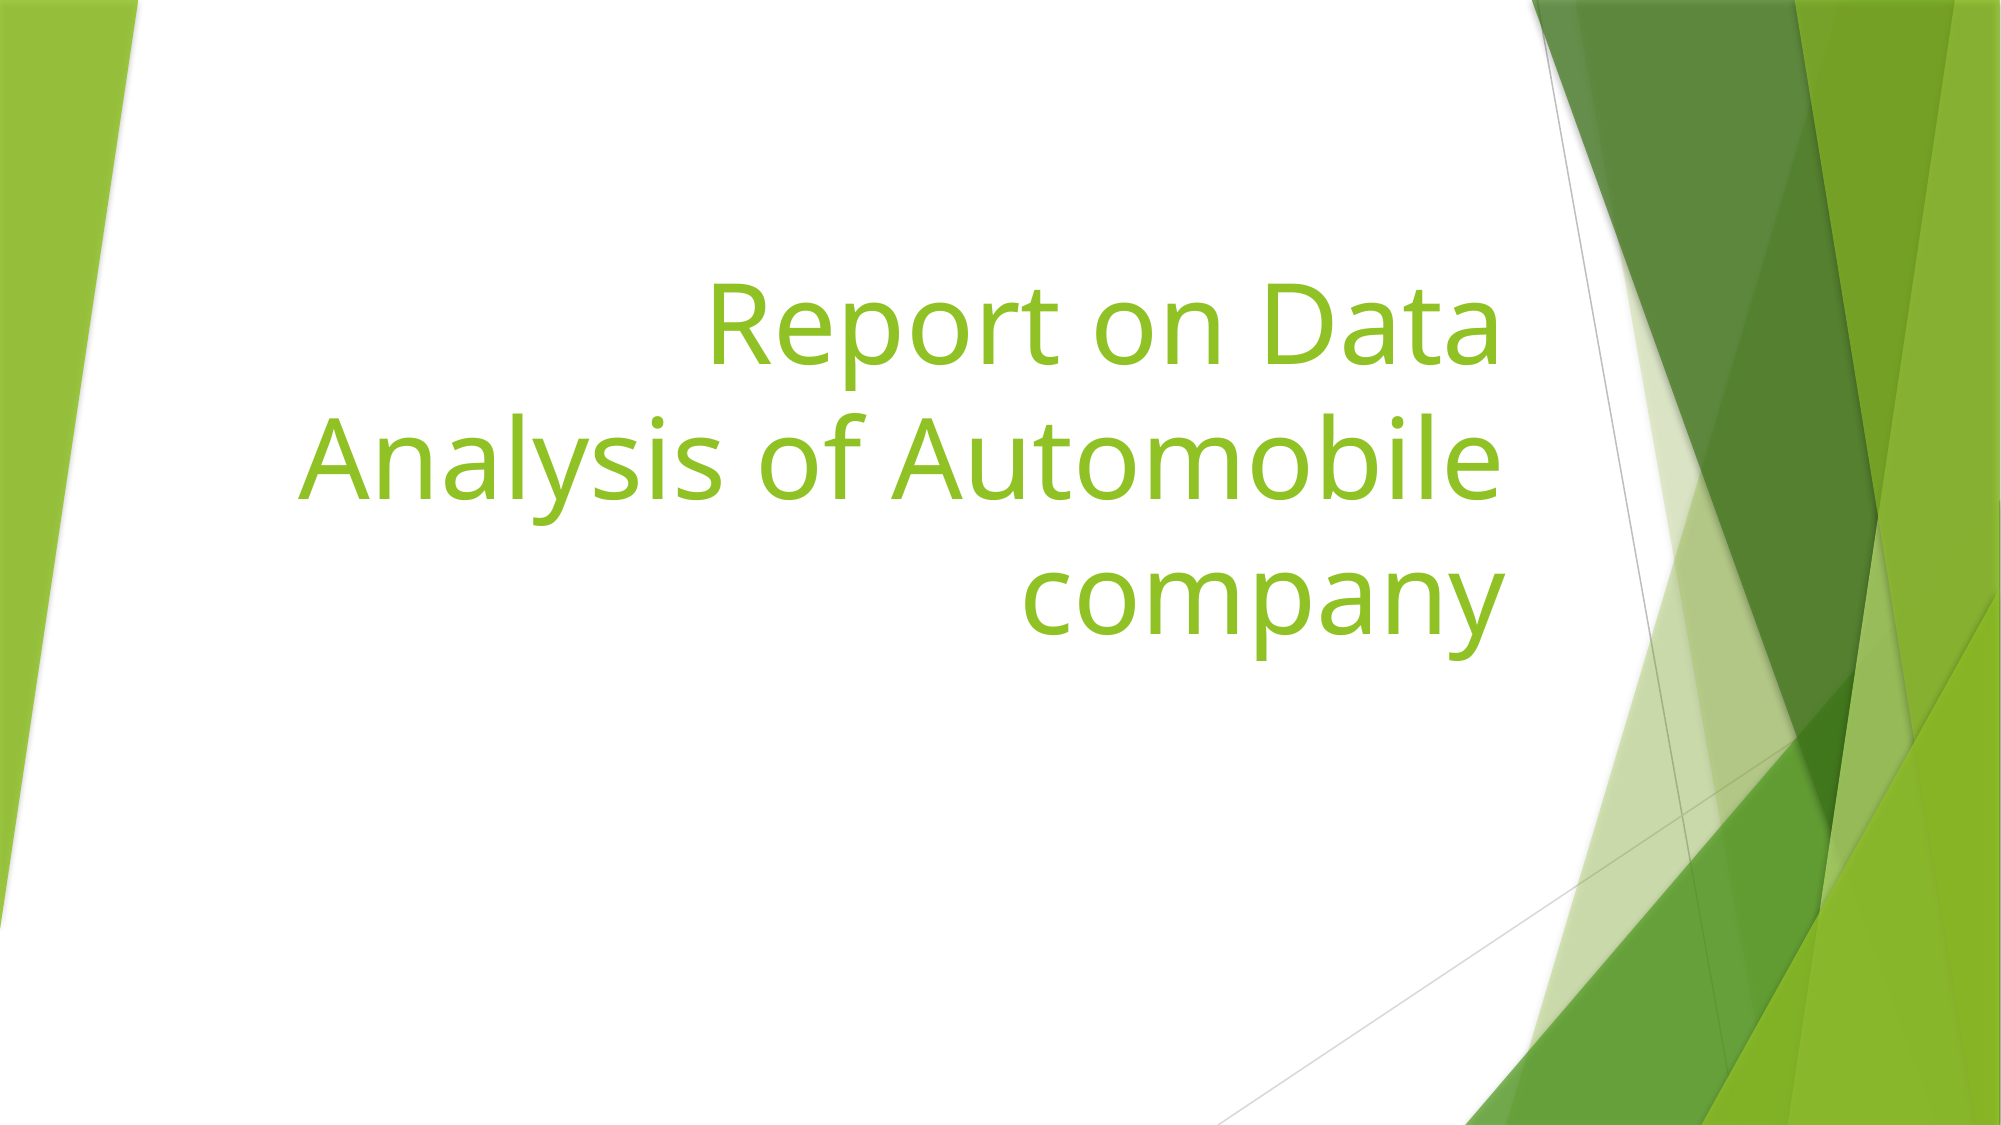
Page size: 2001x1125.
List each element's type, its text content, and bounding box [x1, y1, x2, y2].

title Report on Data Analysis of Automobile company [247, 394, 1522, 665]
